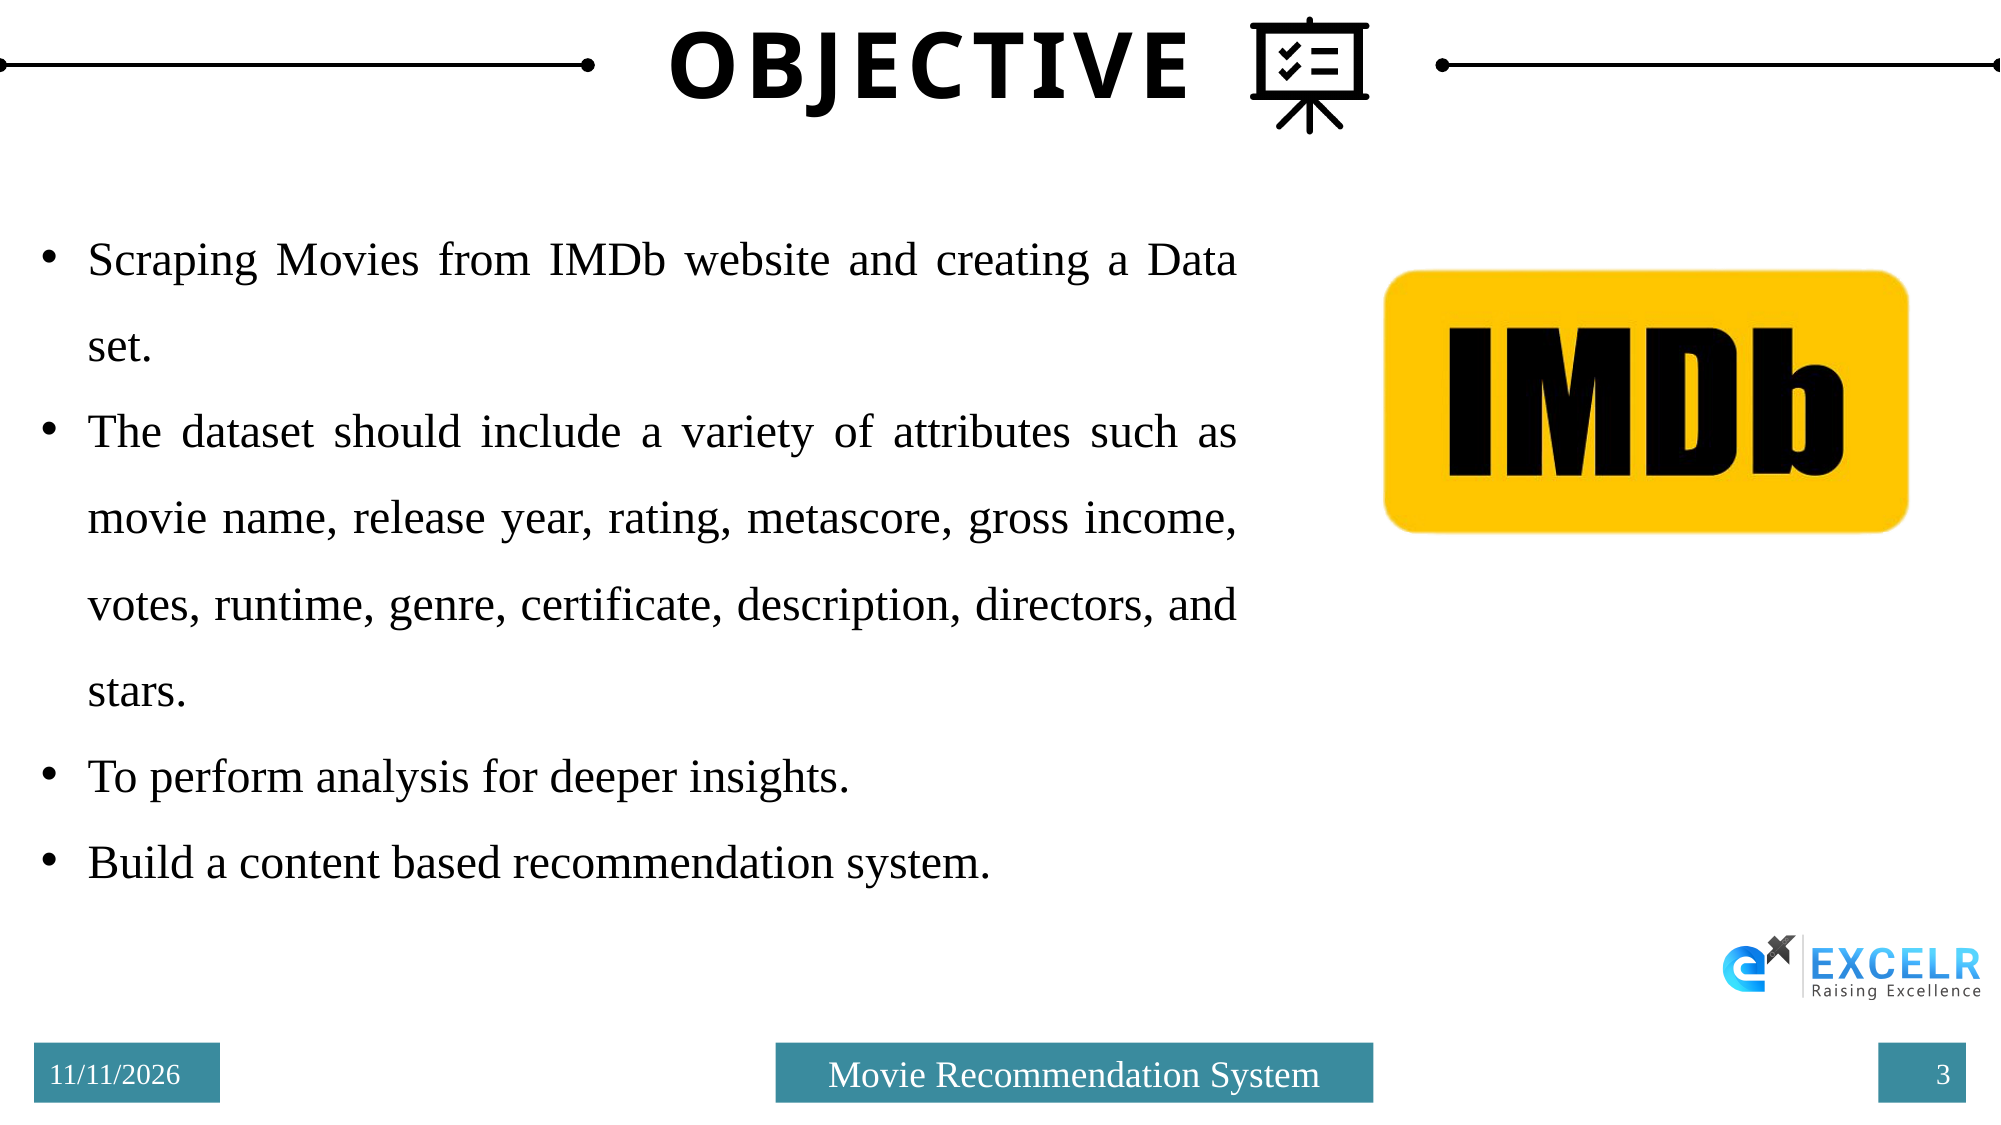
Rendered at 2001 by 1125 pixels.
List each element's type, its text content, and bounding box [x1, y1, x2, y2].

picture [1334, 215, 1966, 600]
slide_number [34, 1042, 220, 1103]
picture [1721, 895, 1983, 1043]
picture [1233, 0, 1385, 150]
text_box OBJECTIVE [0, 0, 1233, 125]
footer Movie Recommendation System [775, 1042, 1374, 1103]
slide_number 3 [1878, 1043, 1966, 1103]
text_box Scraping Movies from IMDb website and creating a Data set. The dataset should include a variety of attributes such as movie name, release year, rating, metascore, gross income, votes, runtime, genre, certificate, description, directors, and stars. To perform analysis for deeper insights. Build a content based recommendation system. [26, 191, 1255, 1068]
text_box OBJECTIVE [1385, 0, 1895, 125]
